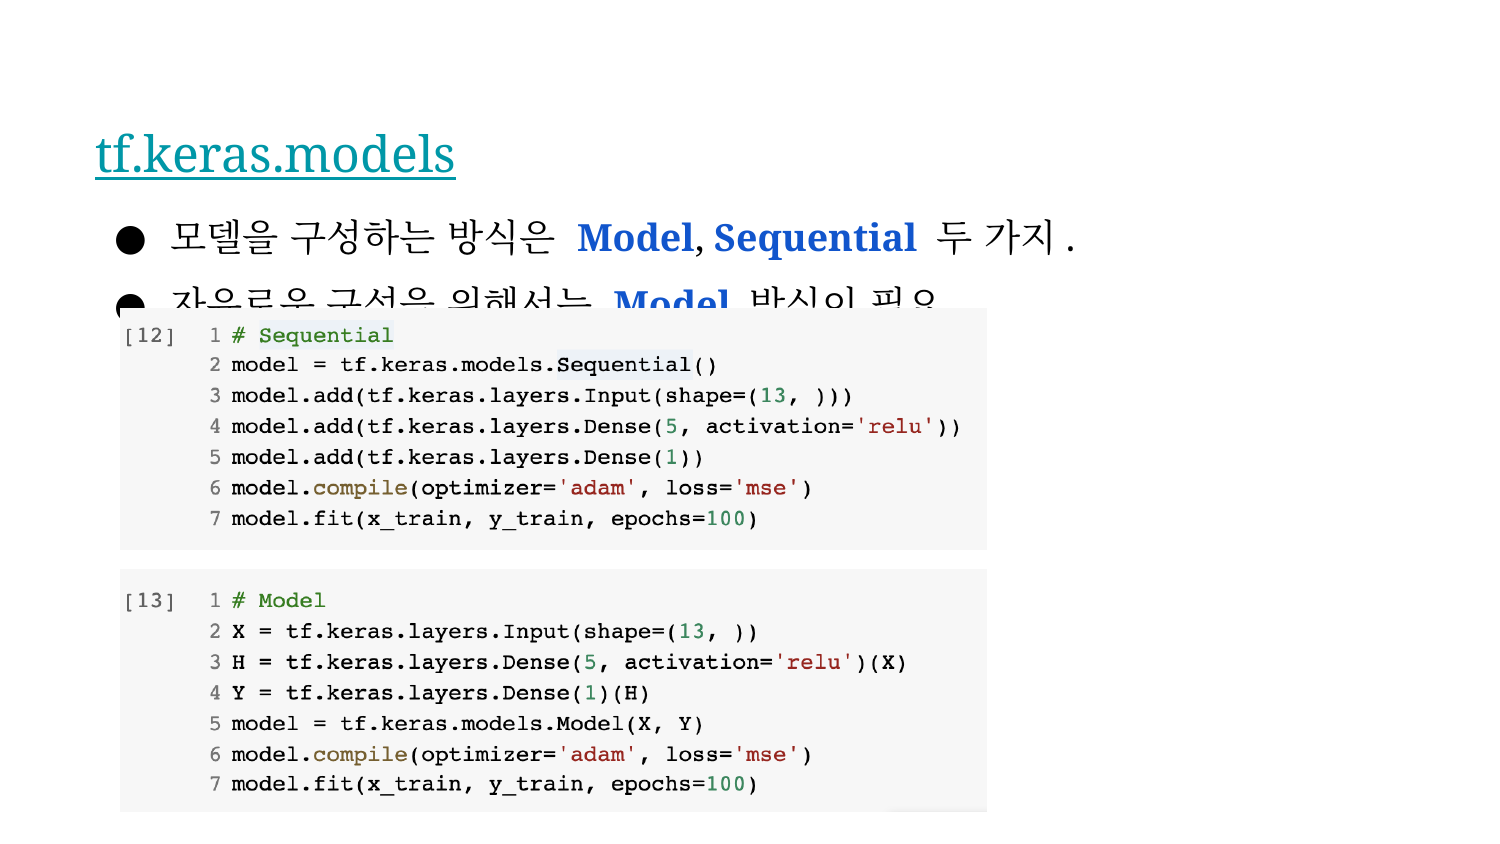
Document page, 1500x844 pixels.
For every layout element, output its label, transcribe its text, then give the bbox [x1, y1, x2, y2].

picture [120, 308, 987, 812]
title tf.keras.models 모델을 구성하는 방식은 Model, Sequential 두 가지. 자유로운 구성을 위해서는 Model 방식이 필요. [80, 73, 1125, 309]
